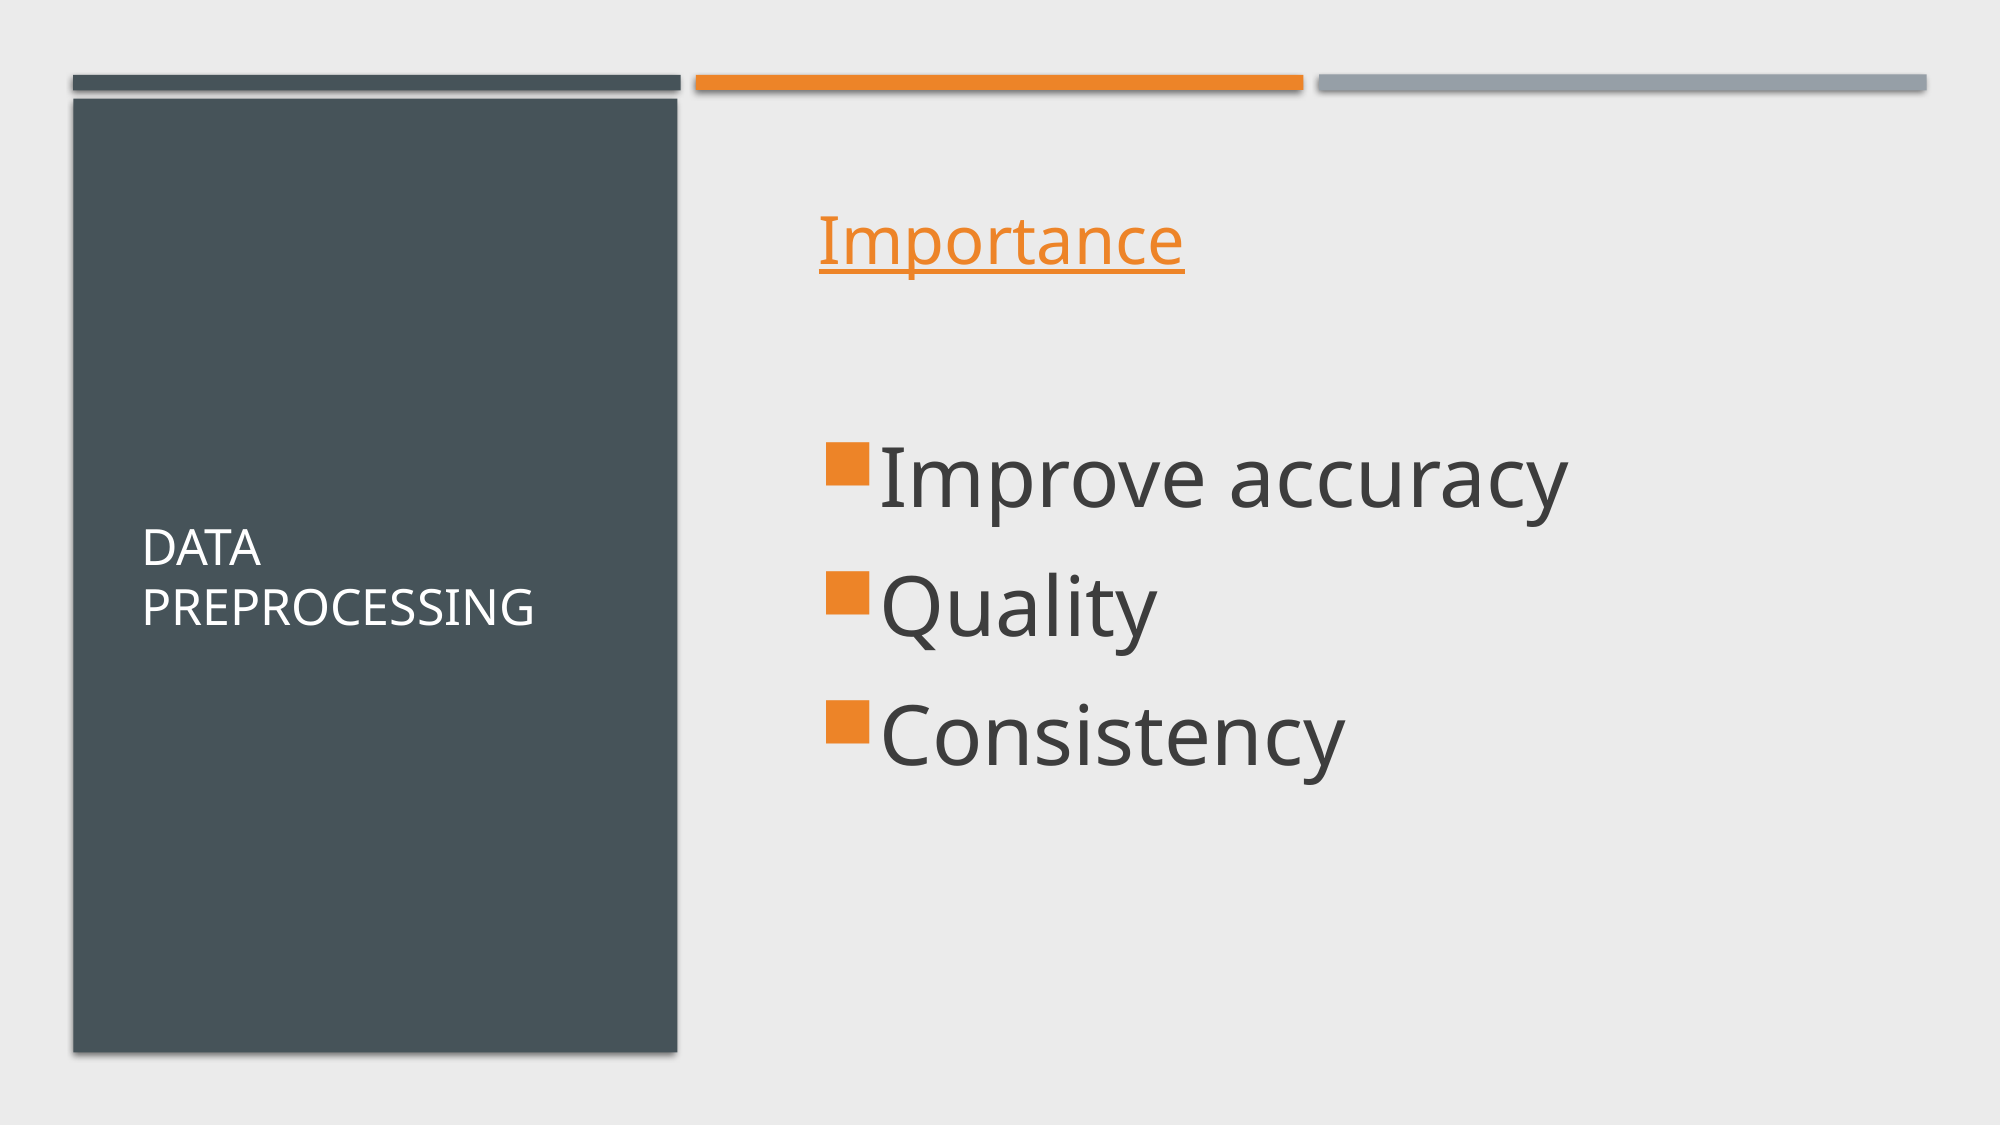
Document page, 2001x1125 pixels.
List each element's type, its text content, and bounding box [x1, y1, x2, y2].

title DATA PREPROCESSING [125, 434, 624, 717]
list Improve accuracy Quality Consistency [803, 319, 1895, 958]
text_box Importance [803, 190, 1895, 285]
